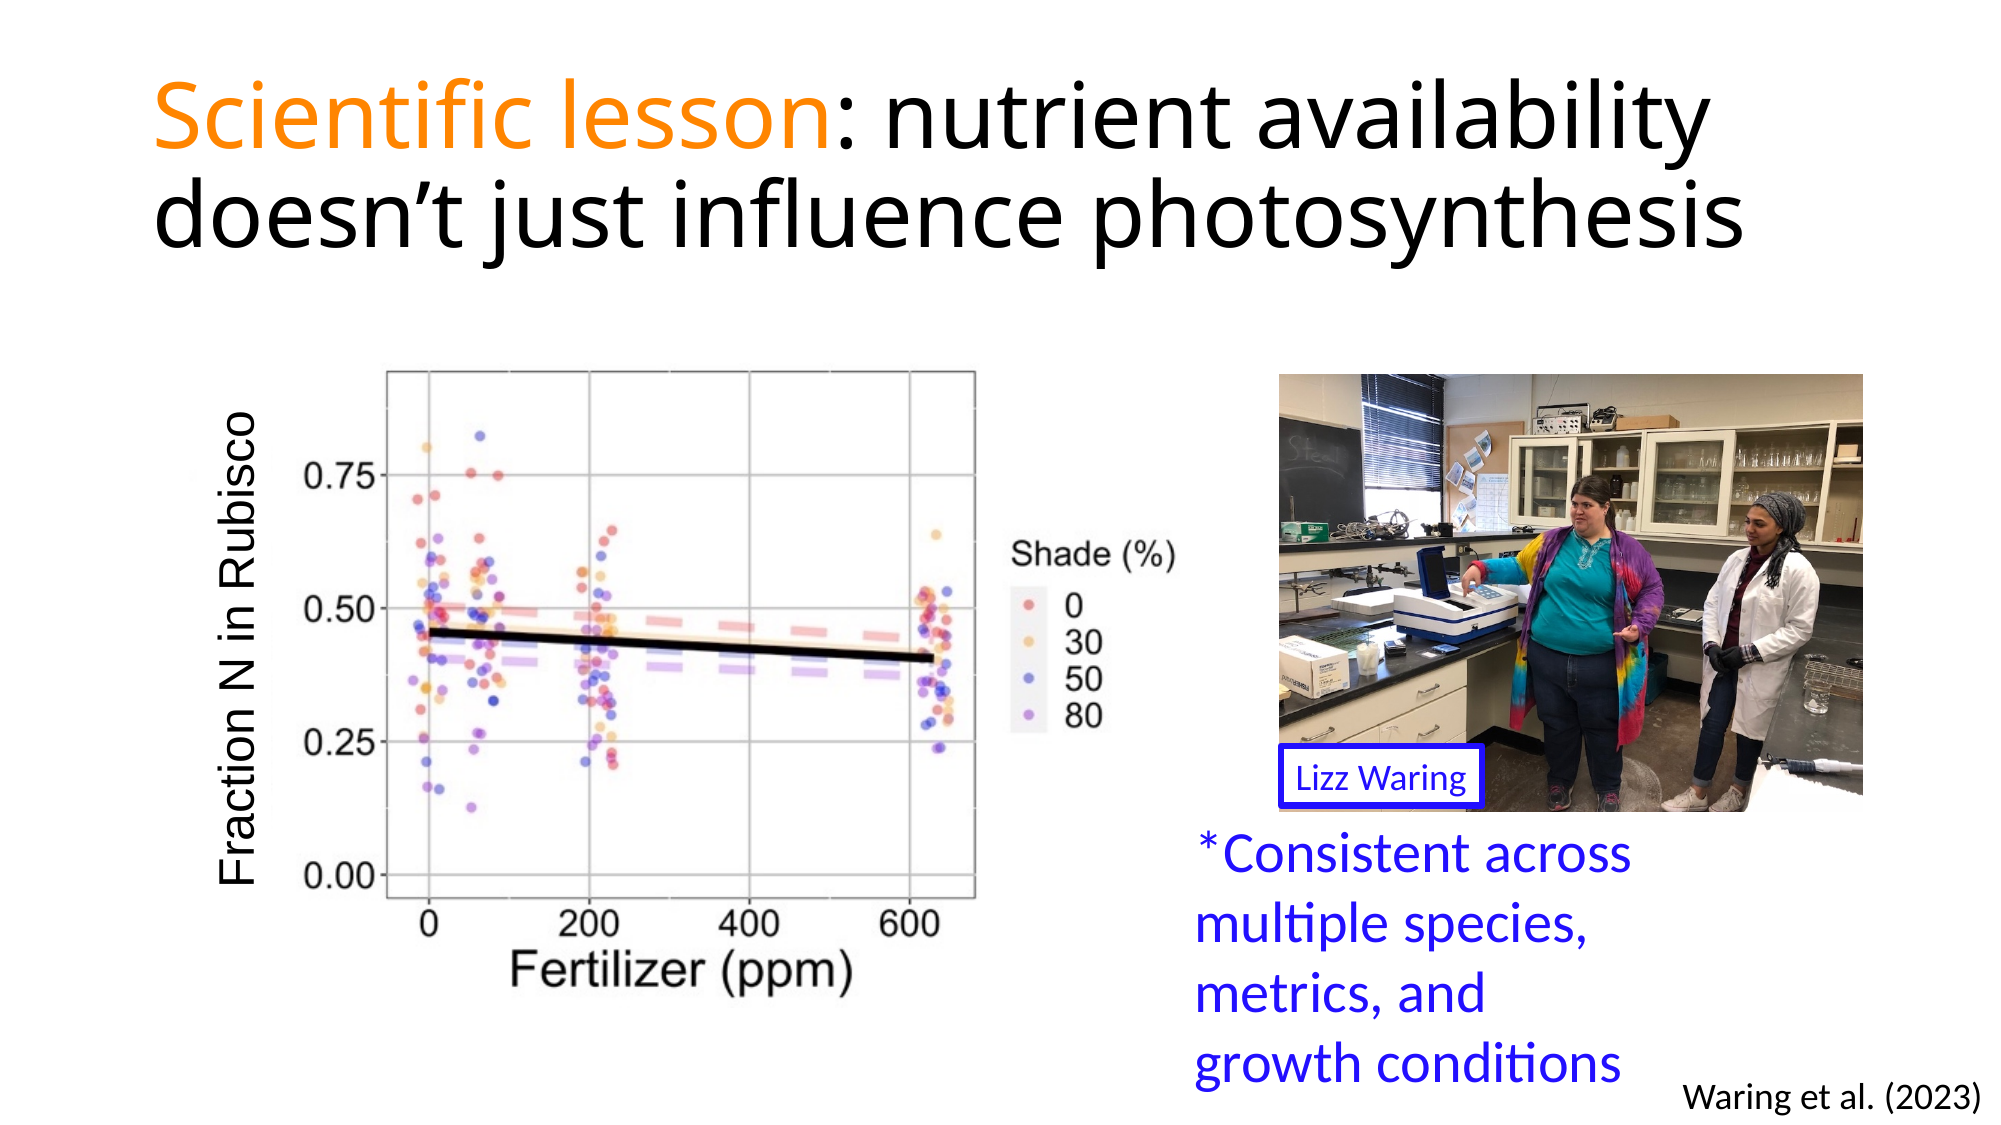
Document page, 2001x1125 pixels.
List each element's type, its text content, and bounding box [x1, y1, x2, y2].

picture [129, 362, 1180, 1008]
picture [1279, 374, 1863, 812]
title Scientific lesson: nutrient availability doesn’t just influence photosynthesis [137, 59, 1863, 278]
text_box *Consistent across multiple species, metrics, and growth conditions [1179, 806, 1670, 1102]
text_box Waring et al. (2023) [1668, 1064, 1998, 1125]
